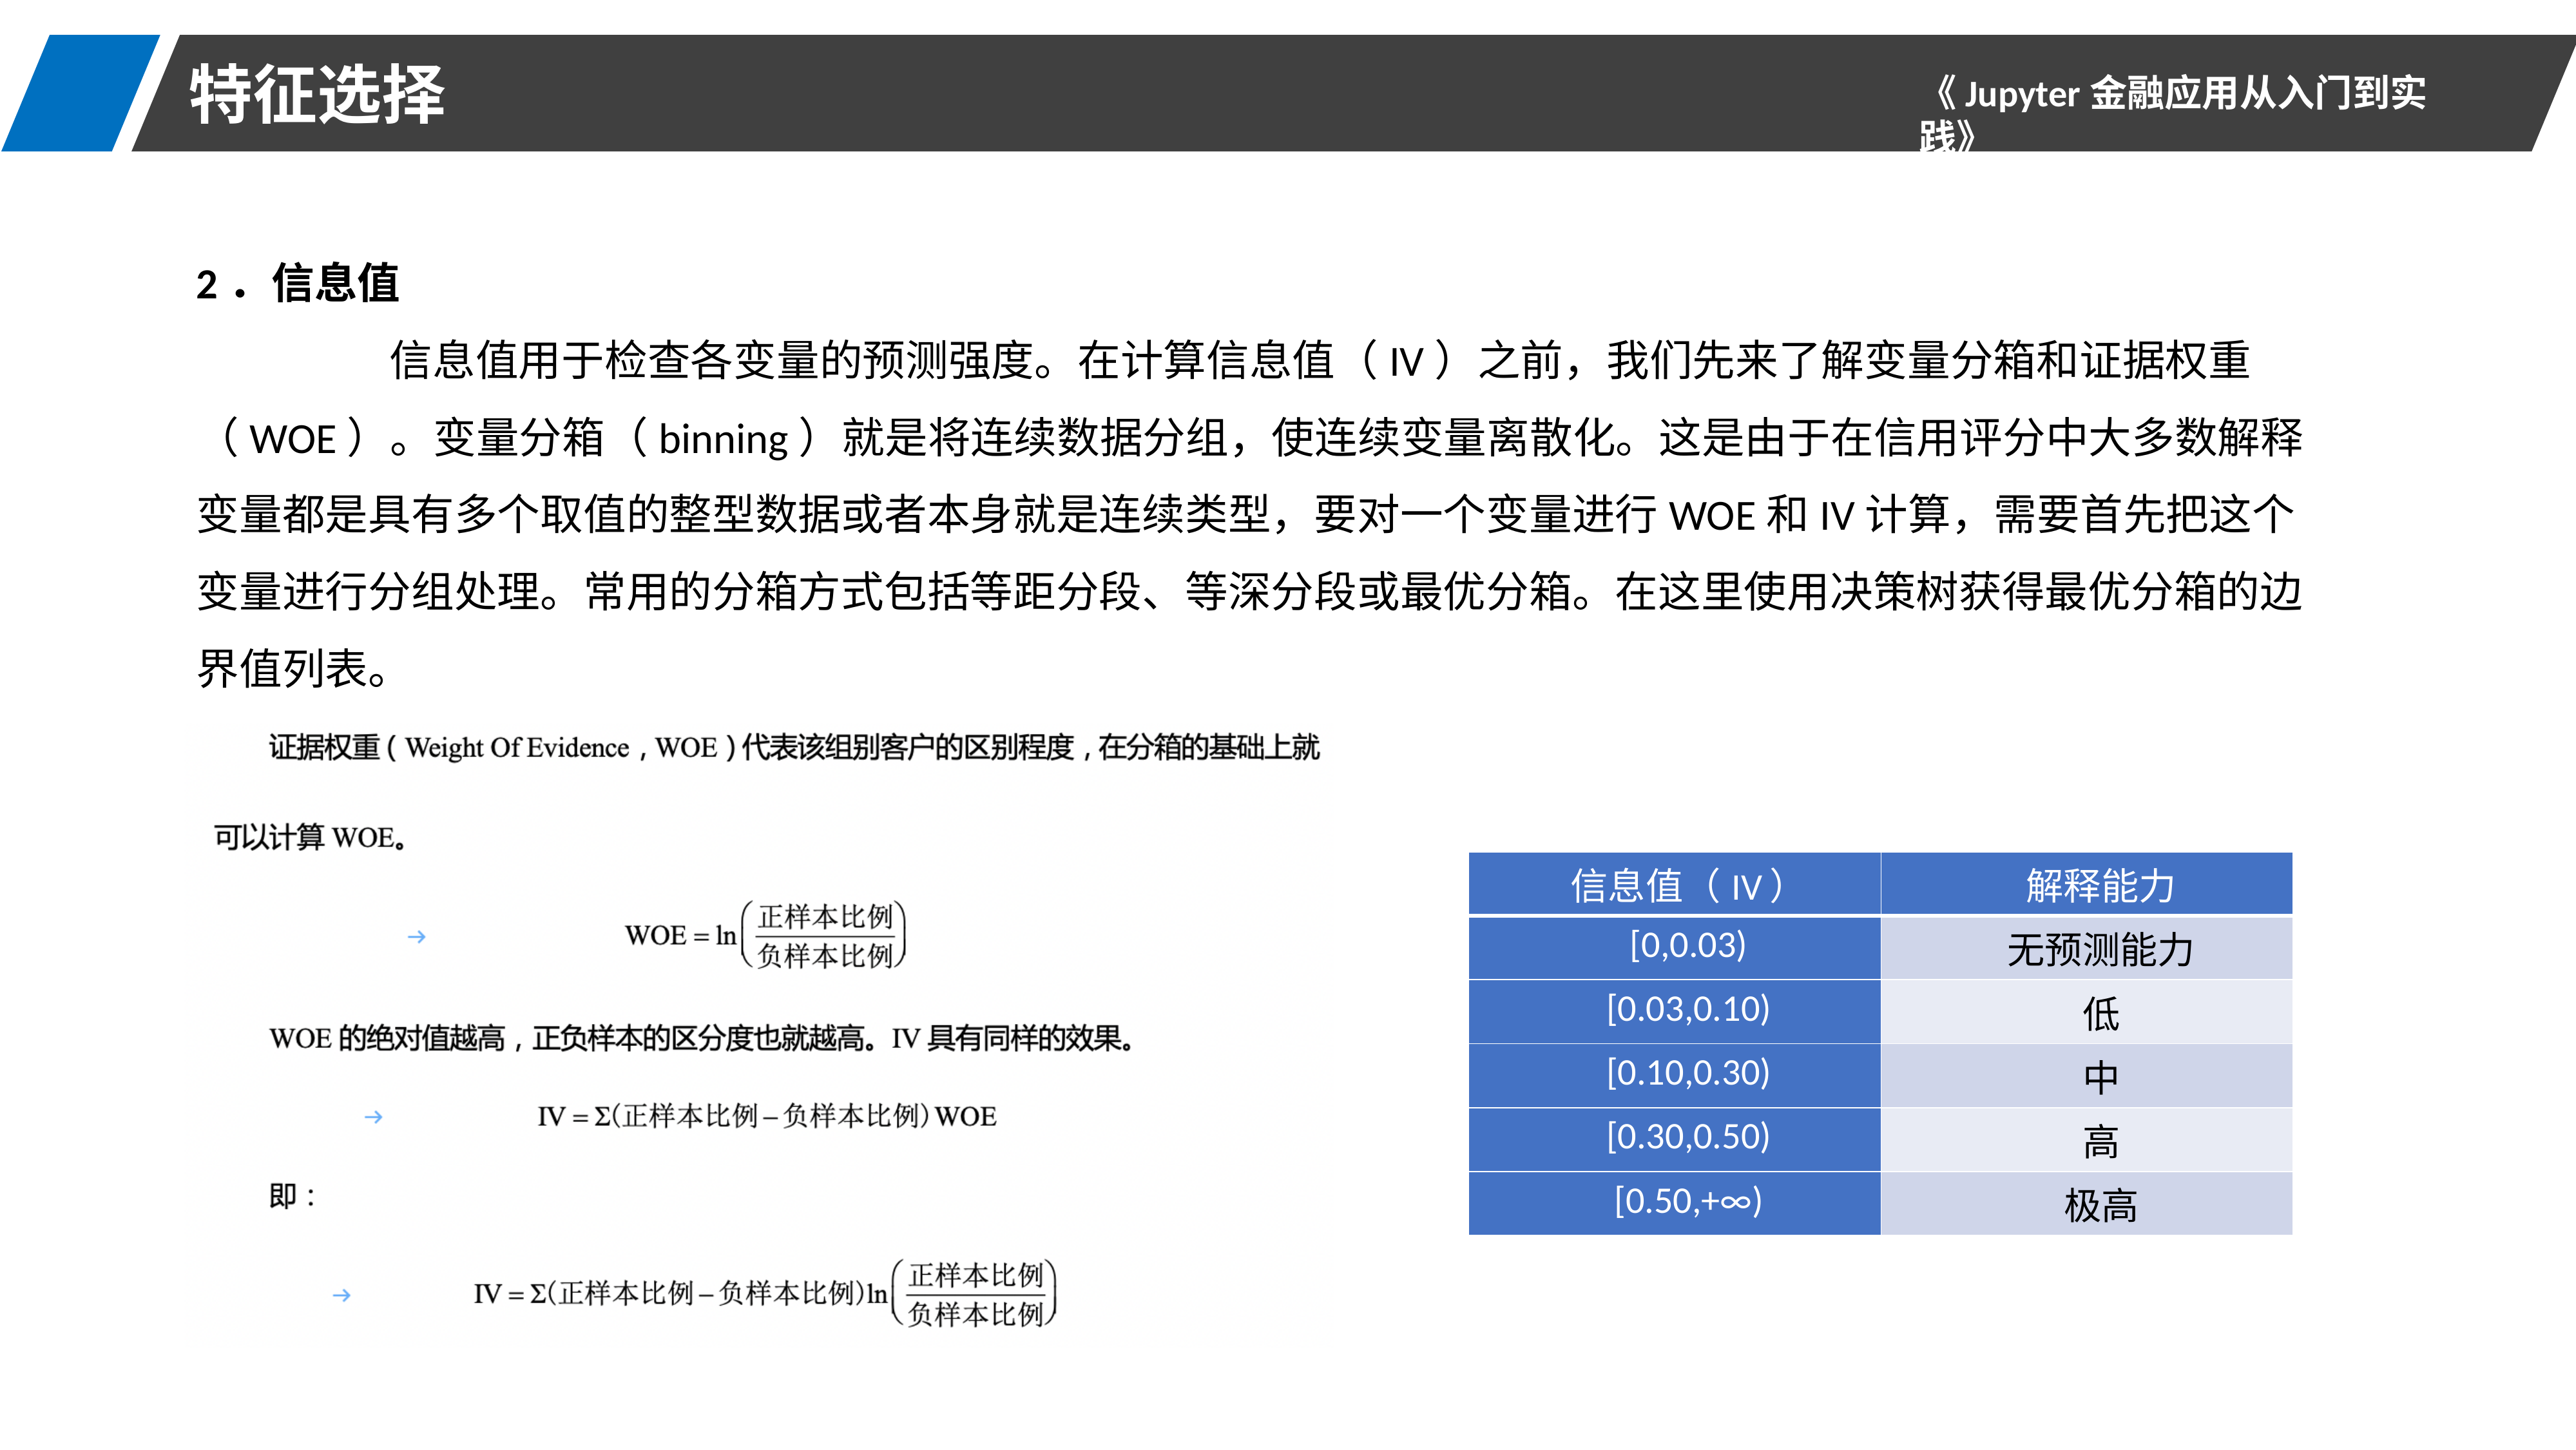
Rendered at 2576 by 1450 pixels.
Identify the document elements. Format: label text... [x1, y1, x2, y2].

table_cell [0,0.03) [1469, 918, 1881, 979]
table_cell 极高 [1881, 1172, 2292, 1235]
table_header 信息值（IV） [1469, 853, 1881, 914]
text_box 特征选择 [178, 49, 456, 137]
table_cell [0.03,0.10) [1469, 980, 1881, 1043]
table_cell [0.50,+∞) [1469, 1172, 1881, 1235]
table_cell 高 [1881, 1108, 2292, 1171]
table_cell [0.30,0.50) [1469, 1108, 1881, 1171]
table_header 解释能力 [1881, 853, 2292, 914]
picture [184, 723, 1334, 1348]
table_cell 无预测能力 [1881, 918, 2292, 979]
text_box 2．信息值 信息值用于检查各变量的预测强度。在计算信息值（IV）之前，我们先来了解变量分箱和证据权重（WOE）。变量分箱（binning）就是将连续数据分组，使连续变量离散化。这是由于在信用评分中大多数解释变量都是具有多个取值的整型数据或者本身就是连续类型，要对一个变量进行WOE和IV计算，需要首先把这个变量进行分组处理。常用的分箱方式包括等距分段、等深分段或最优分箱。在这里使用决策树获得最优分箱的边界值列表。 [187, 225, 2336, 699]
table_cell 中 [1881, 1044, 2292, 1107]
table_cell [0.10,0.30) [1469, 1044, 1881, 1107]
table_cell 低 [1881, 980, 2292, 1043]
